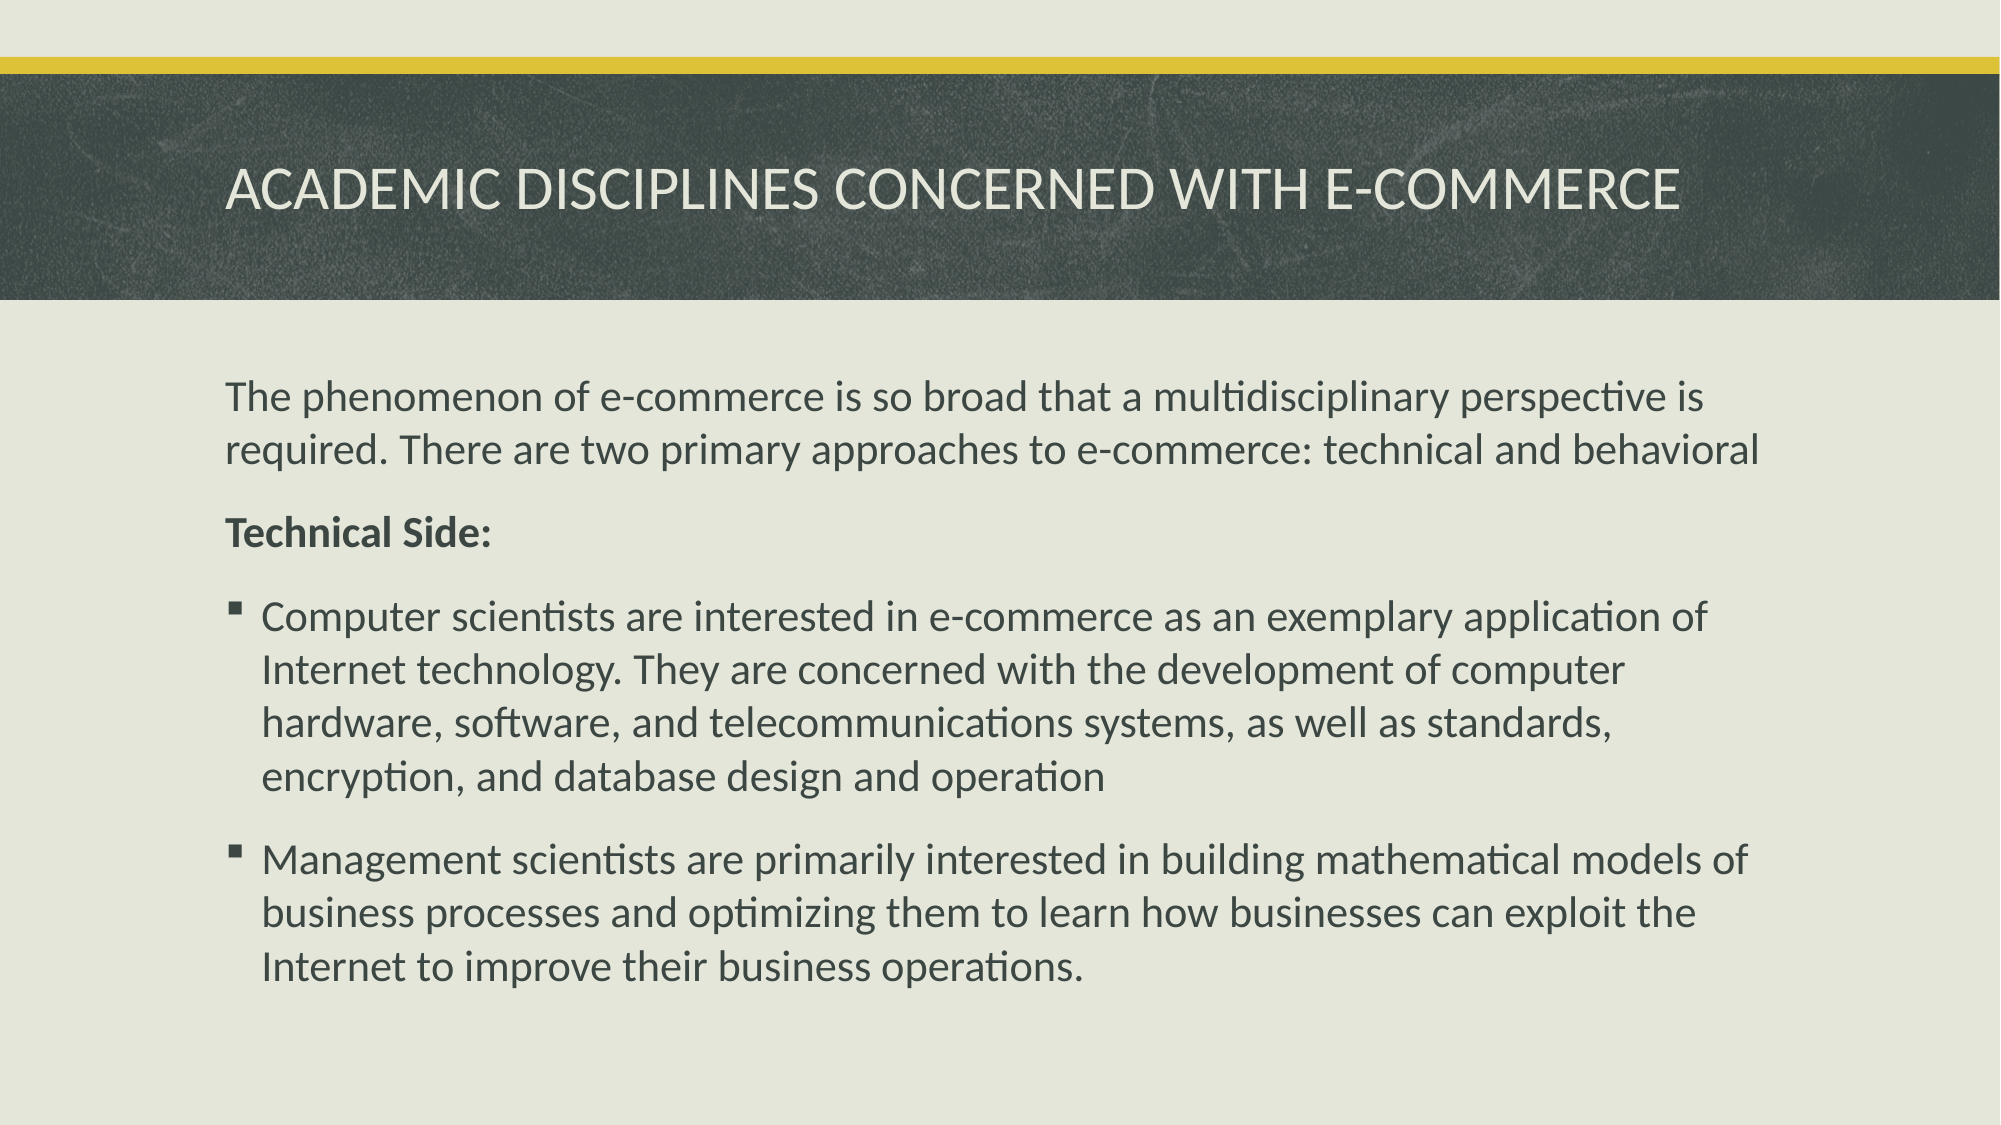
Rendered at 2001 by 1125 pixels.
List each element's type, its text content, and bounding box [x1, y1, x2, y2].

list The phenomenon of e-commerce is so broad that a multidisciplinary perspective is required. There are two primary approaches to e-commerce: technical and behavioral Technical Side: Computer scientists are interested in e-commerce as an exemplary application of Internet technology. They are concerned with the development of computer hardware, software, and telecommunications systems, as well as standards, encryption, and database design and operation Management scientists are primarily interested in building mathematical models of business processes and optimizing them to learn how businesses can exploit the Internet to improve their business operations. [210, 359, 1790, 1014]
picture [0, 74, 2000, 300]
title ACADEMIC DISCIPLINES CONCERNED WITH E-COMMERCE [210, 76, 1790, 300]
